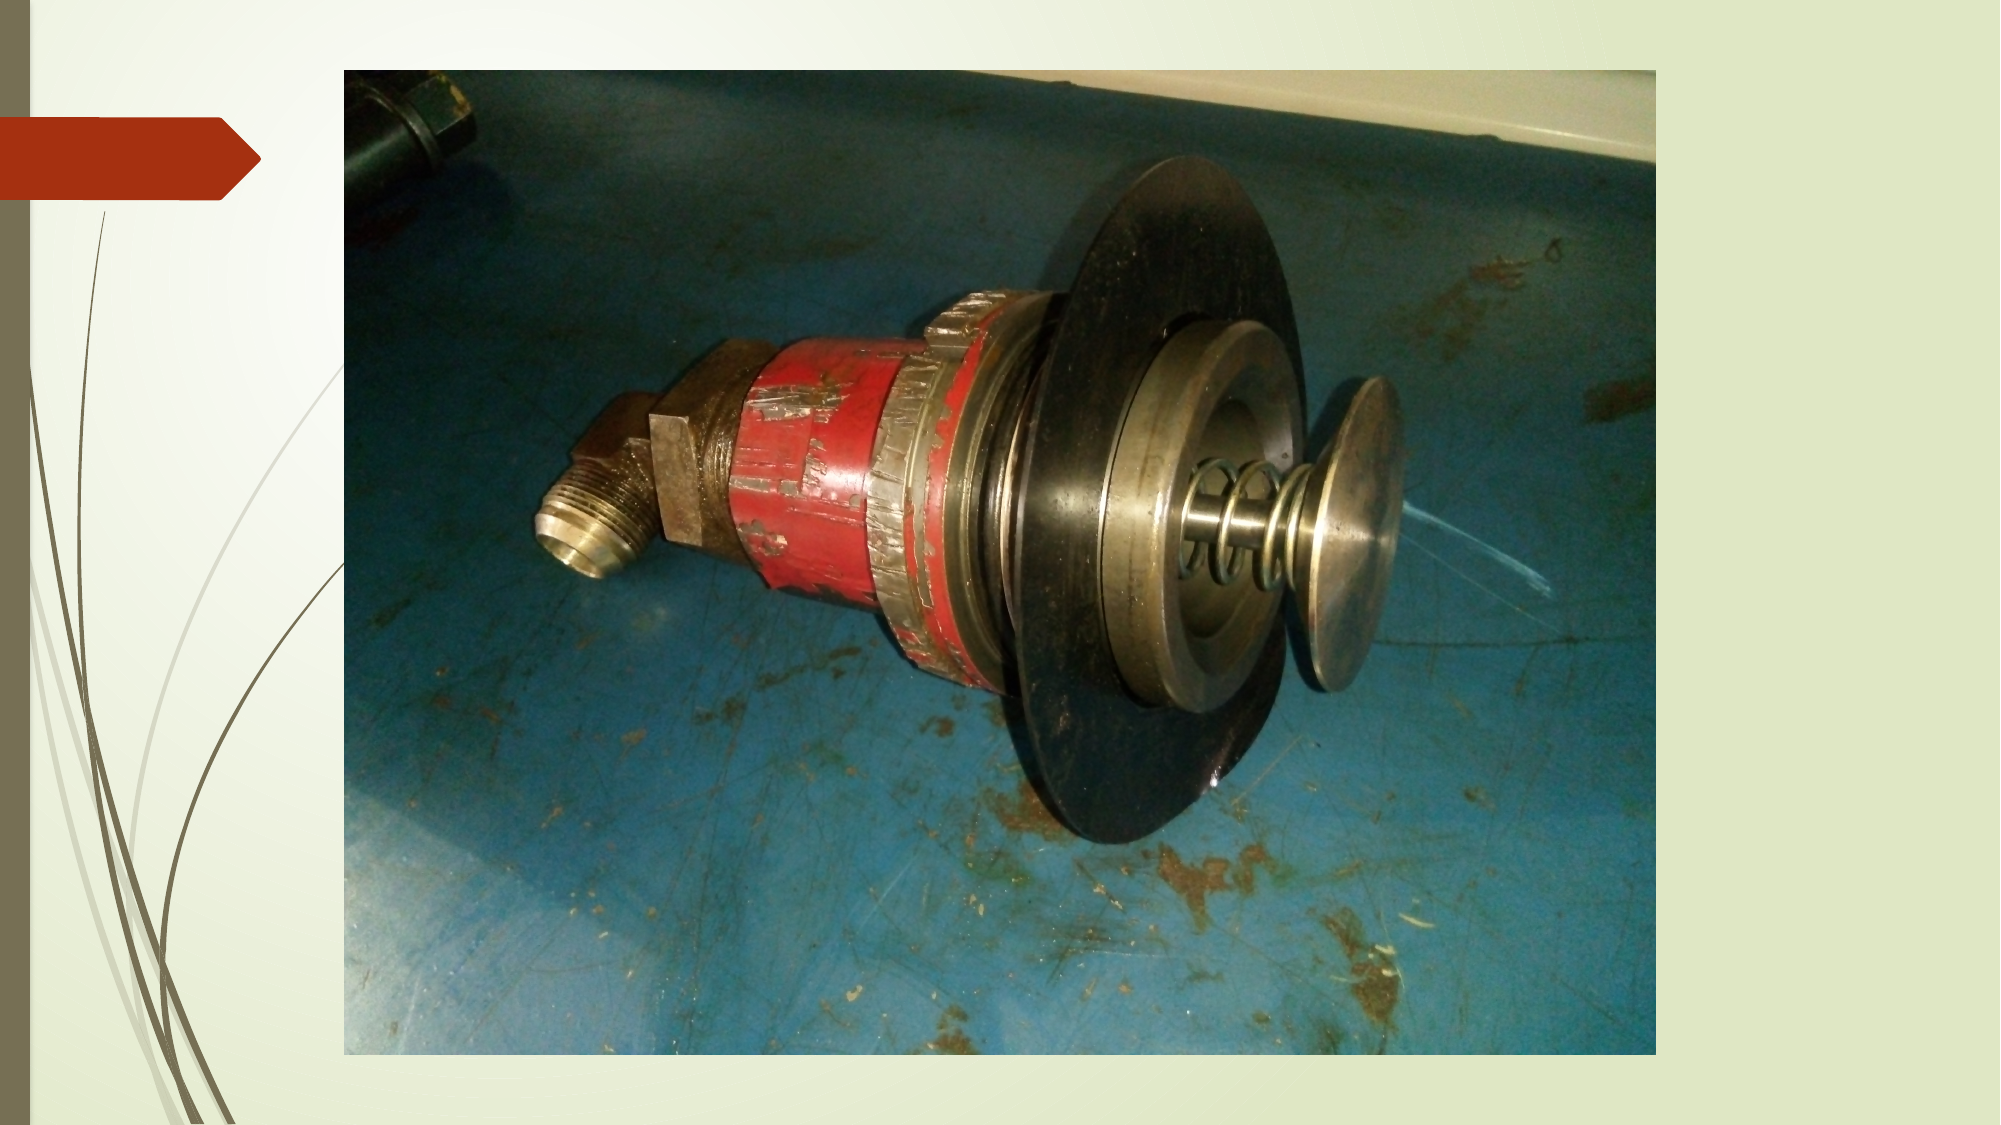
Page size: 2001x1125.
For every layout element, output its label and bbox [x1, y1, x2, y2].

picture [343, 70, 1657, 1055]
